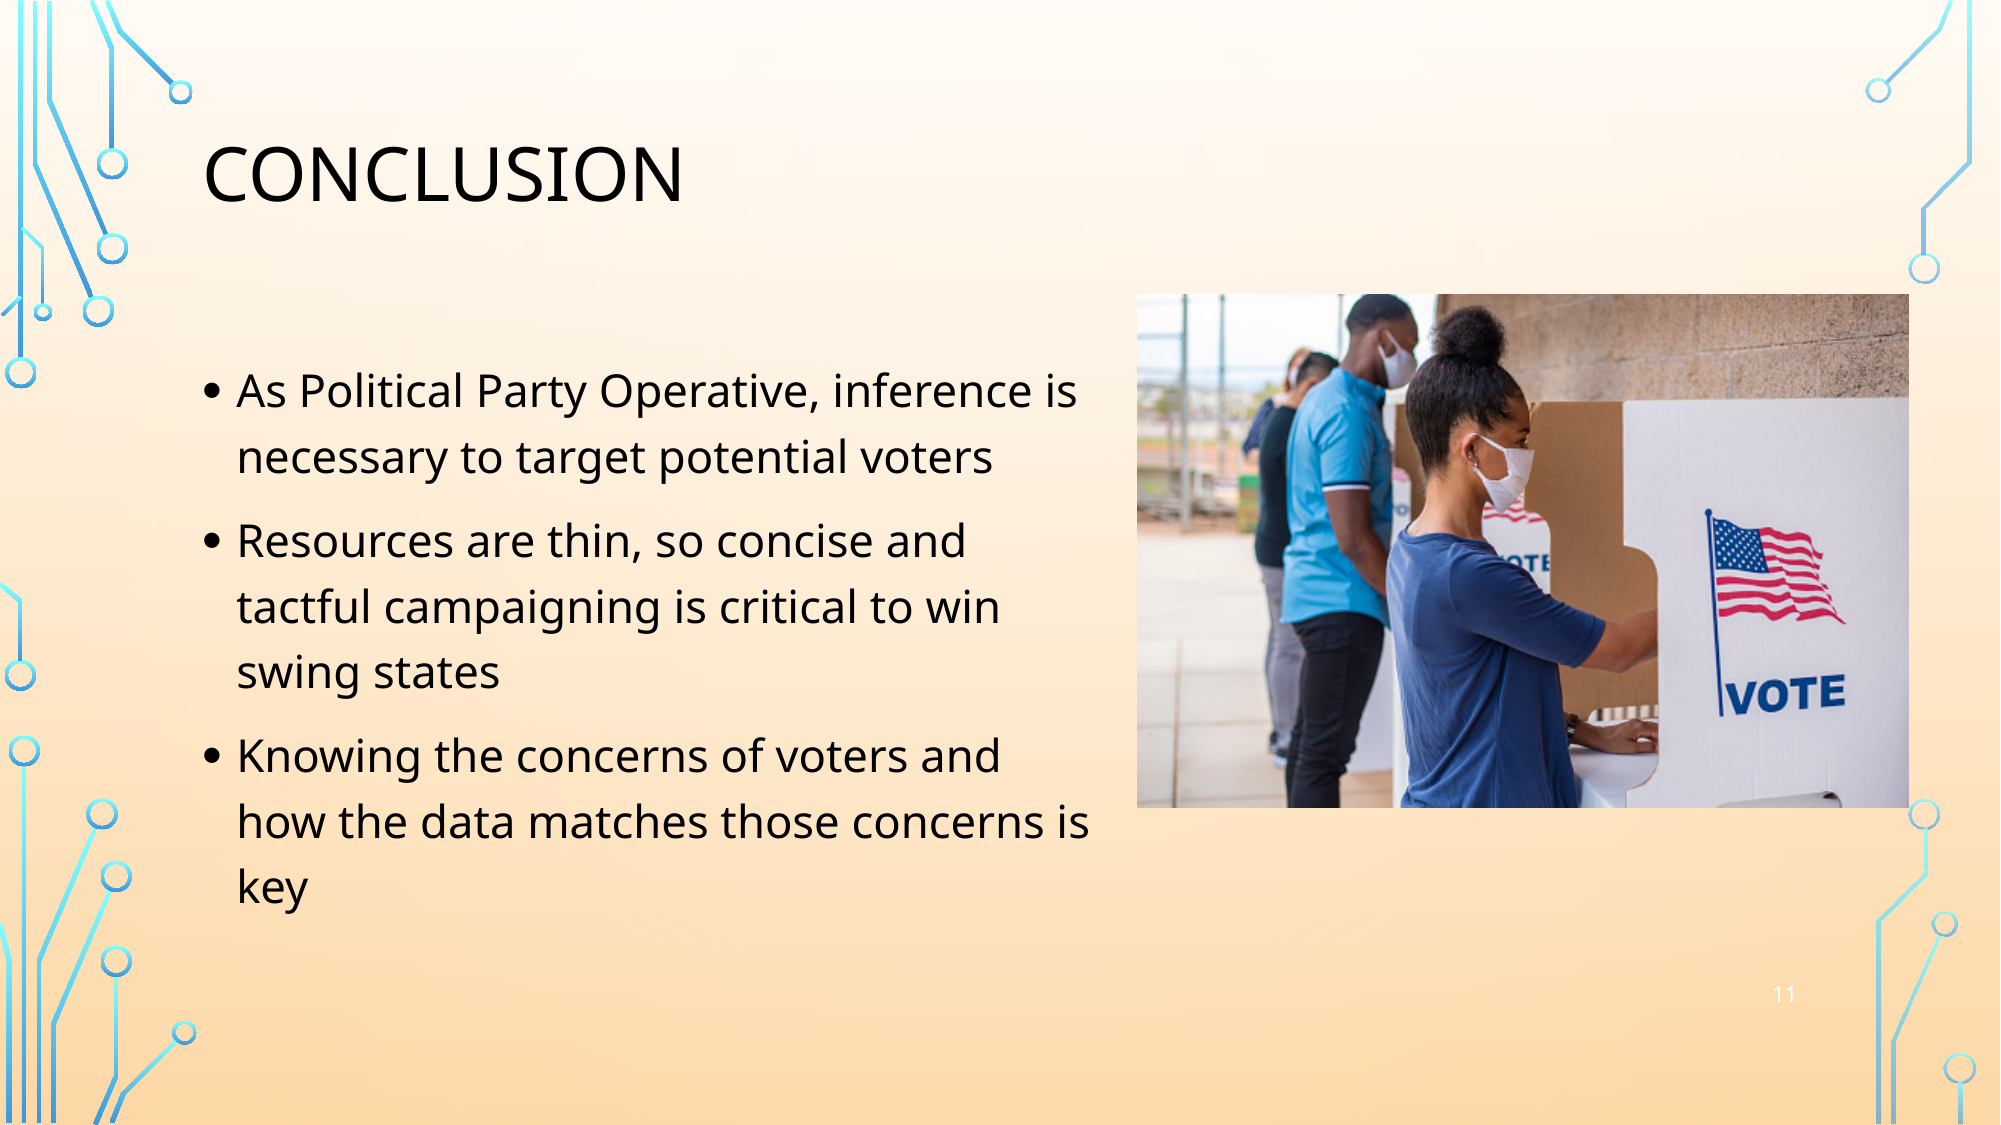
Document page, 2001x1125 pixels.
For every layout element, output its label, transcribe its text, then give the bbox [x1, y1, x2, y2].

list As Political Party Operative, inference is necessary to target potential voters Resources are thin, so concise and tactful campaigning is critical to win swing states Knowing the concerns of voters and how the data matches those concerns is key [187, 343, 1120, 925]
slide_number 10 [1685, 965, 1813, 1025]
picture [1137, 294, 1909, 809]
title Conclusion [187, 101, 1813, 344]
